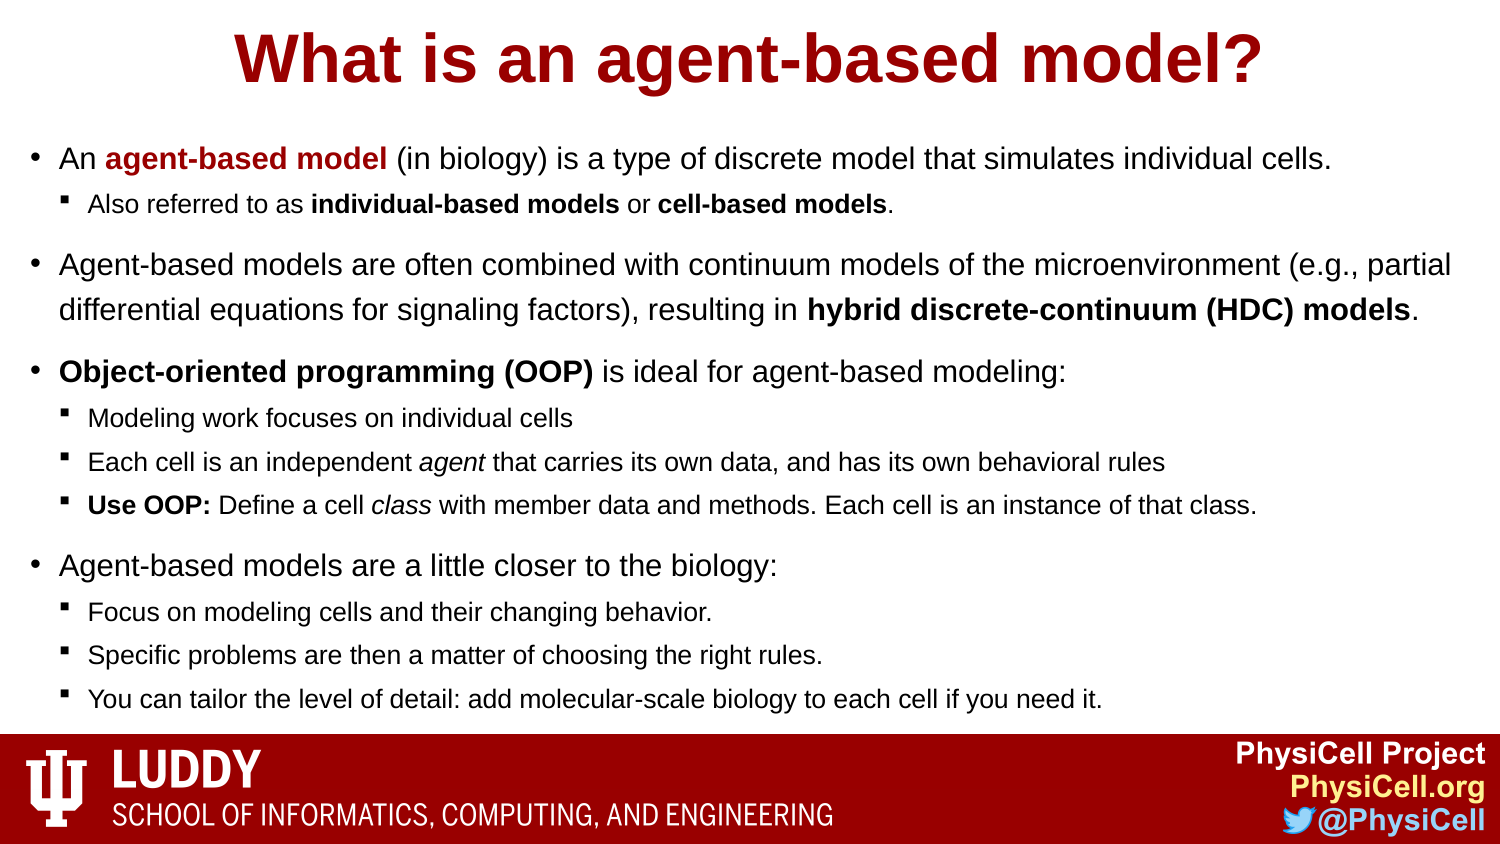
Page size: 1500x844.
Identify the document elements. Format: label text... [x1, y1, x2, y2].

title What is an agent-based model? [0, 0, 1500, 121]
picture [0, 739, 1500, 844]
list An agent-based model (in biology) is a type of discrete model that simulates individual cells. Also referred to as individual-based models or cell-based models. Agent-based models are often combined with continuum models of the microenvironment (e.g., partial differential equations for signaling factors), resulting in hybrid discrete-continuum (HDC) models. Object-oriented programming (OOP) is ideal for agent-based modeling: Modeling work focuses on individual cells Each cell is an independent agent that carries its own data, and has its own behavioral rules Use OOP: Define a cell class with member data and methods. Each cell is an instance of that class. Agent-based models are a little closer to the biology: Focus on modeling cells and their changing behavior. Specific problems are then a matter of choosing the right rules. You can tailor the level of detail: add molecular-scale biology to each cell if you need it. [0, 123, 1500, 739]
